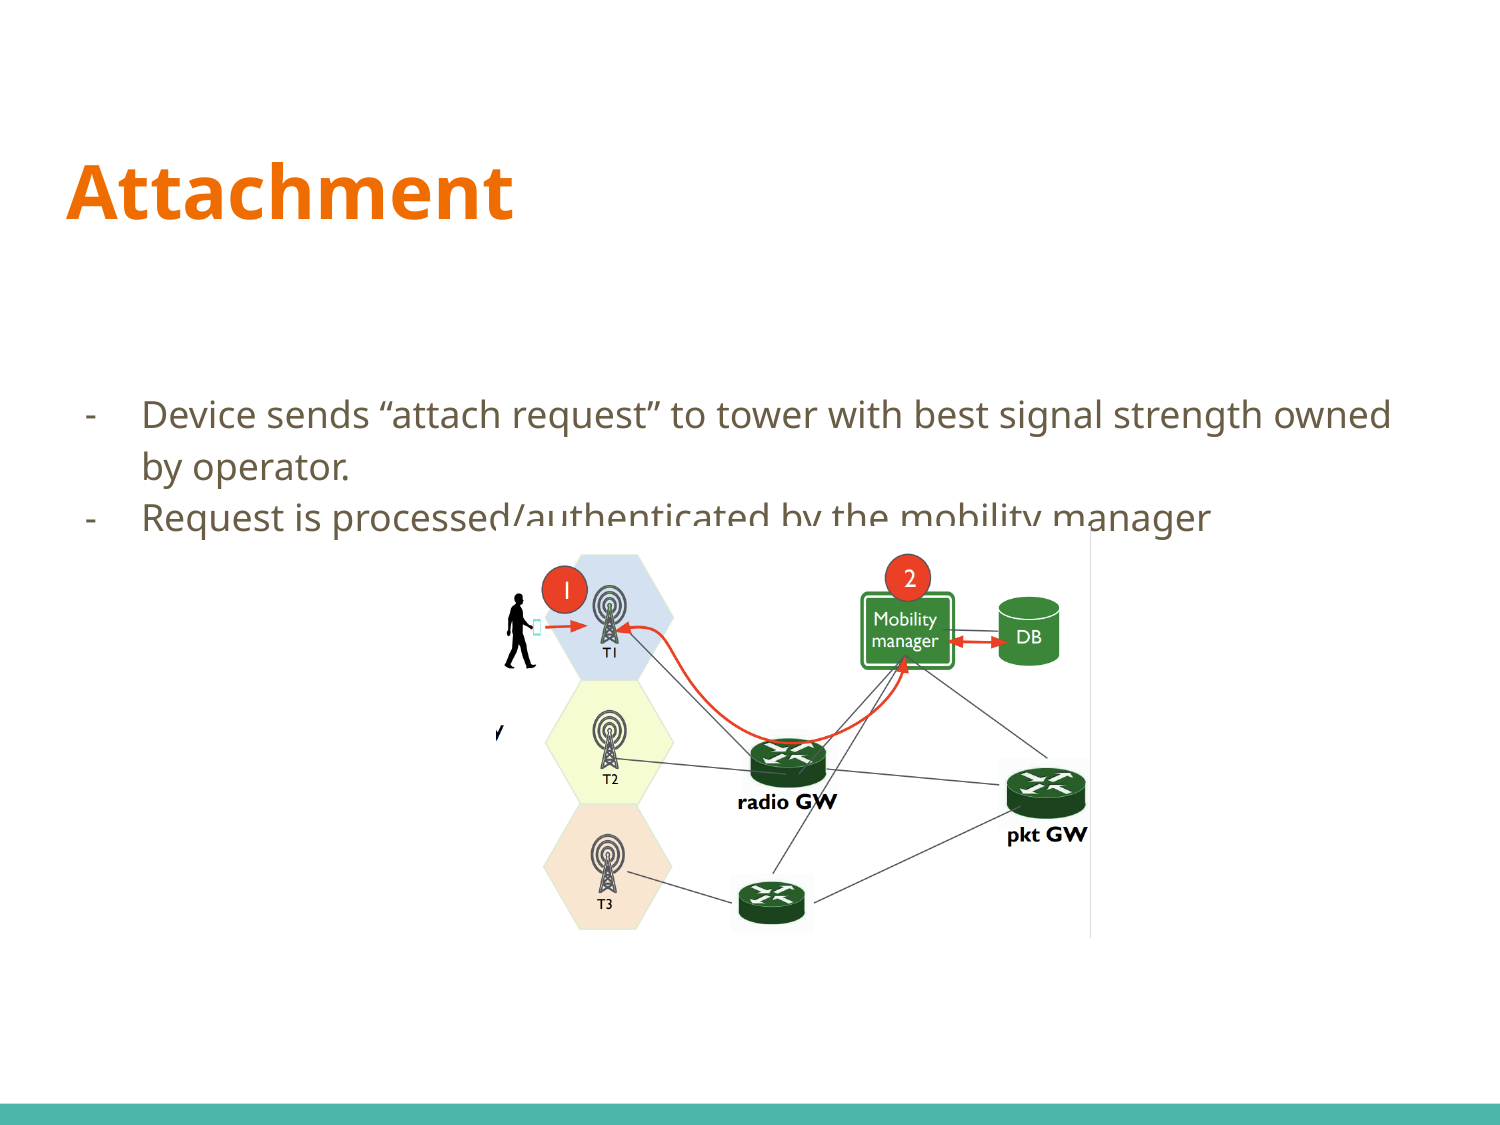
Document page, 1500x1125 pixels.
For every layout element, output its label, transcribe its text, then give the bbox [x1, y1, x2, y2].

list Device sends “attach request” to tower with best signal strength owned by operator. Request is processed/authenticated by the mobility manager [51, 369, 1449, 1125]
title Attachment [51, 129, 1449, 337]
picture [495, 525, 1091, 939]
